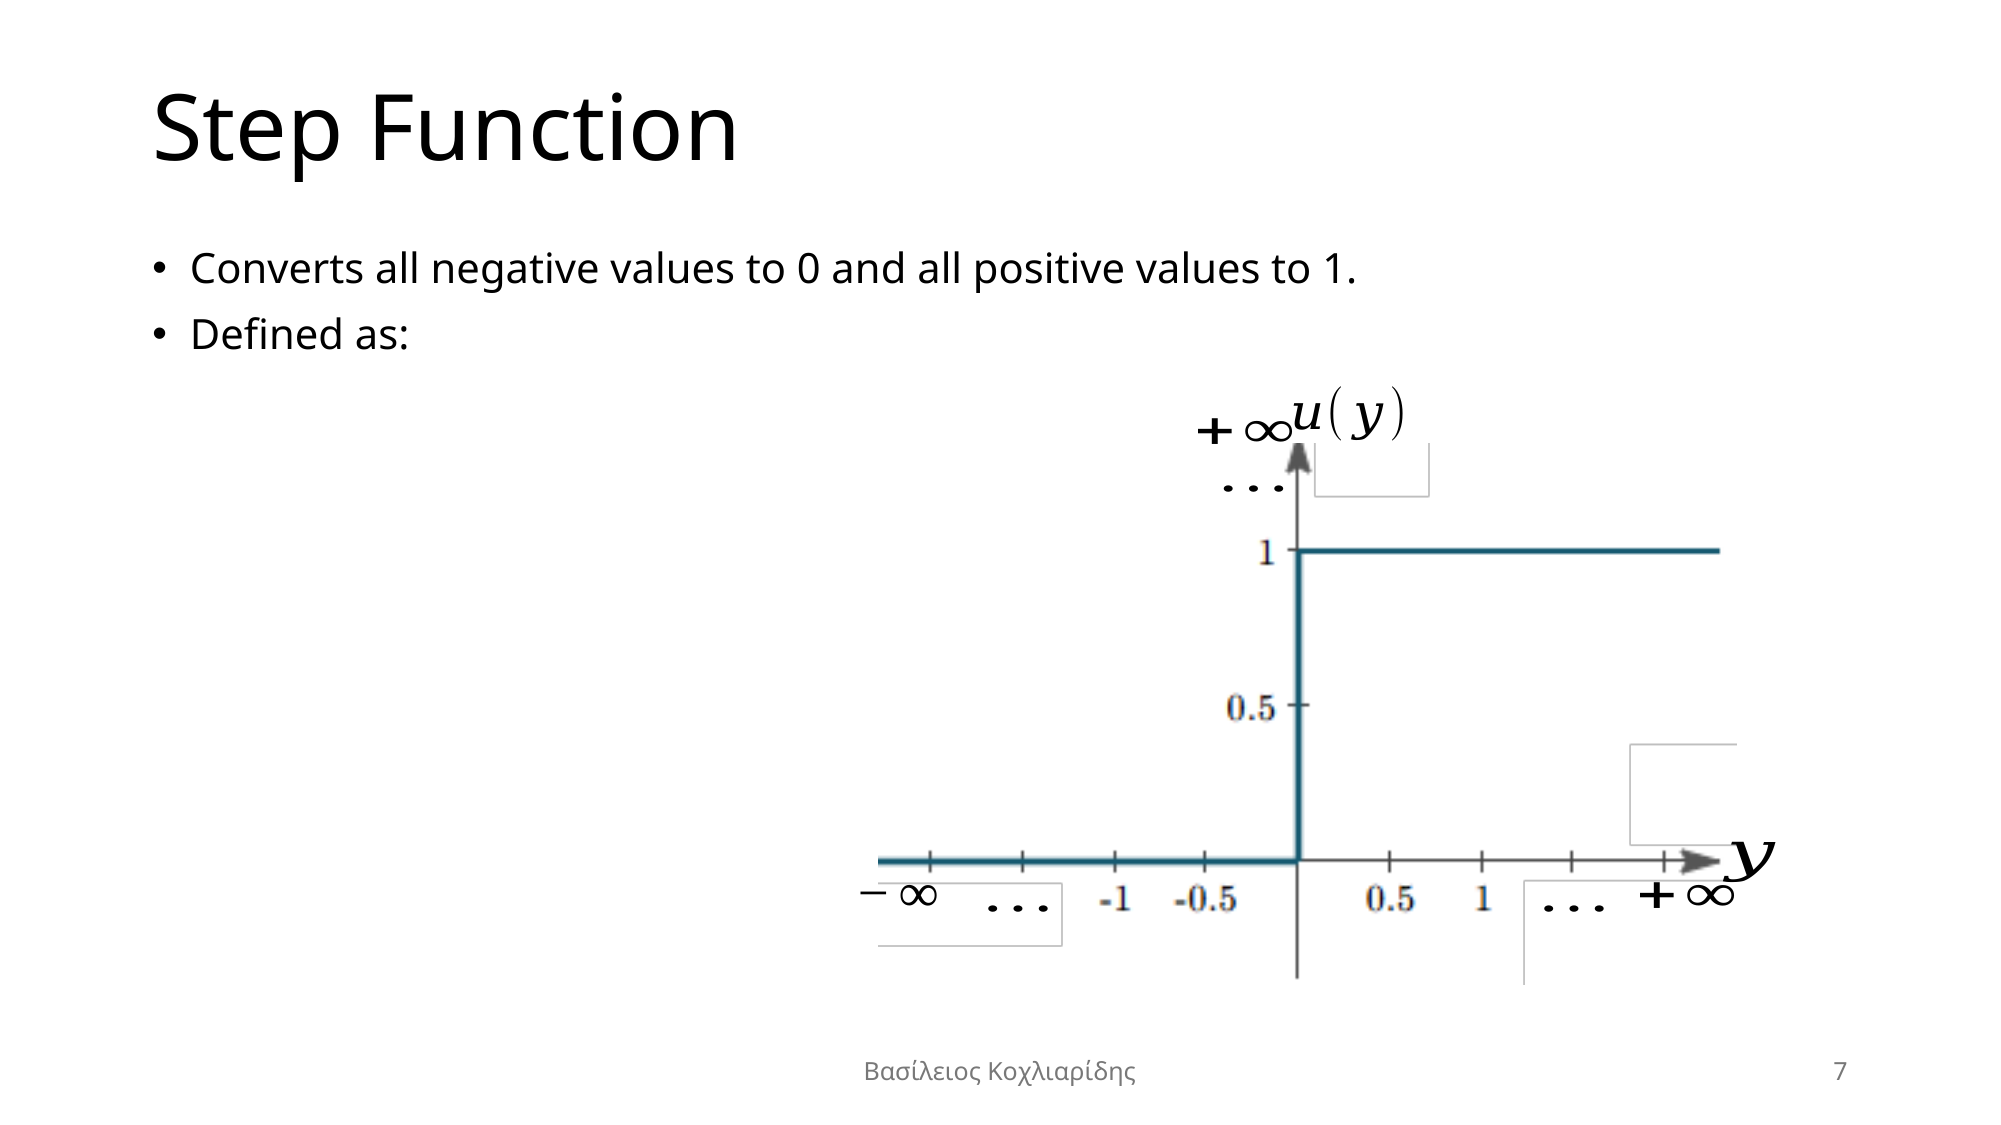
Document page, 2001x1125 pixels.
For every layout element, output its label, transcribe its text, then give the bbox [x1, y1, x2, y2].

title Step Function [137, 22, 1863, 240]
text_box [853, 382, 1785, 985]
footer Βασίλειος Κοχλιαρίδης [662, 1042, 1338, 1103]
slide_number 7 [1412, 1042, 1863, 1103]
